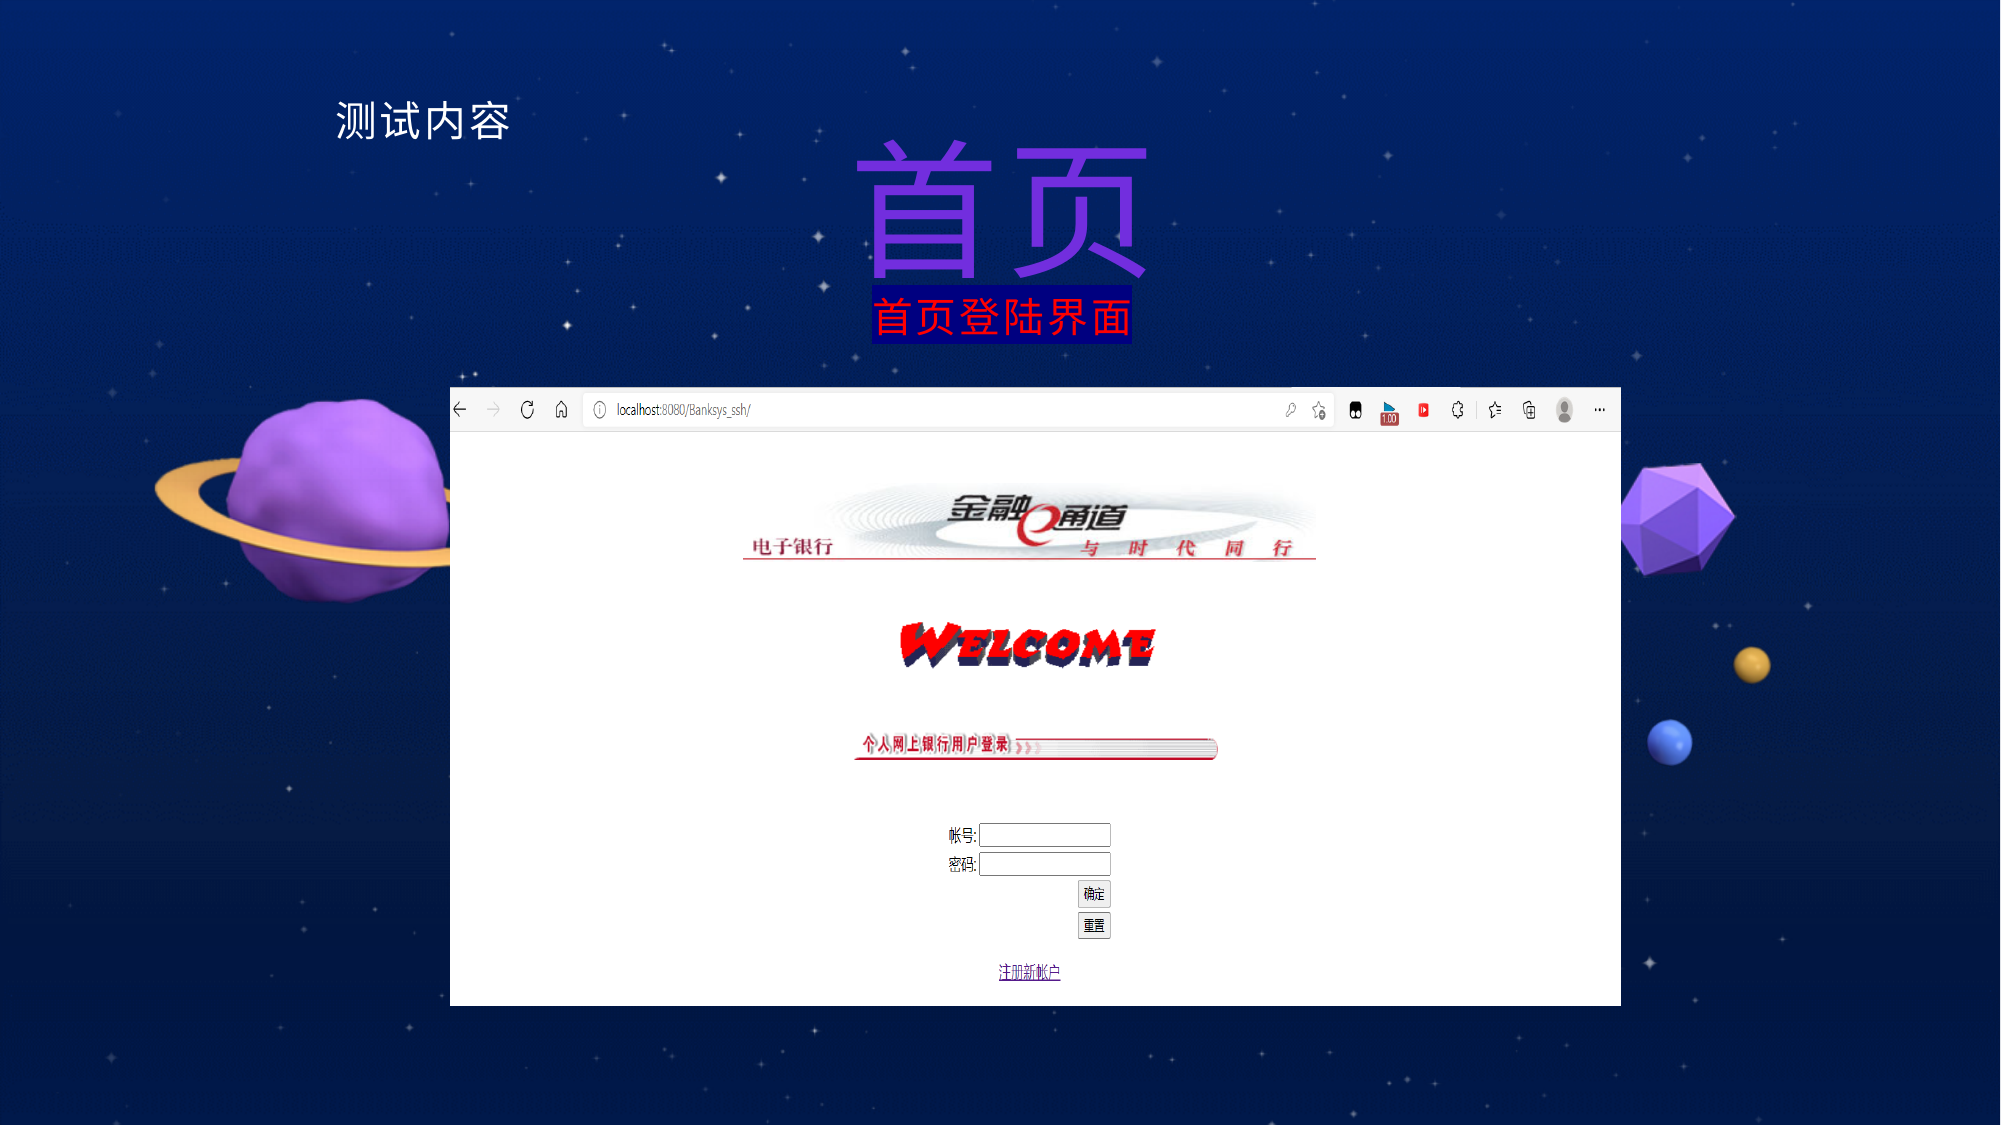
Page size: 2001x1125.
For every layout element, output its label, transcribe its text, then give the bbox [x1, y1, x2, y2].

text_box 测试内容 [101, 94, 743, 157]
text_box 首页登陆界面 [621, 285, 1379, 348]
picture [0, 0, 2001, 1125]
text_box 首页 [549, 110, 1451, 304]
